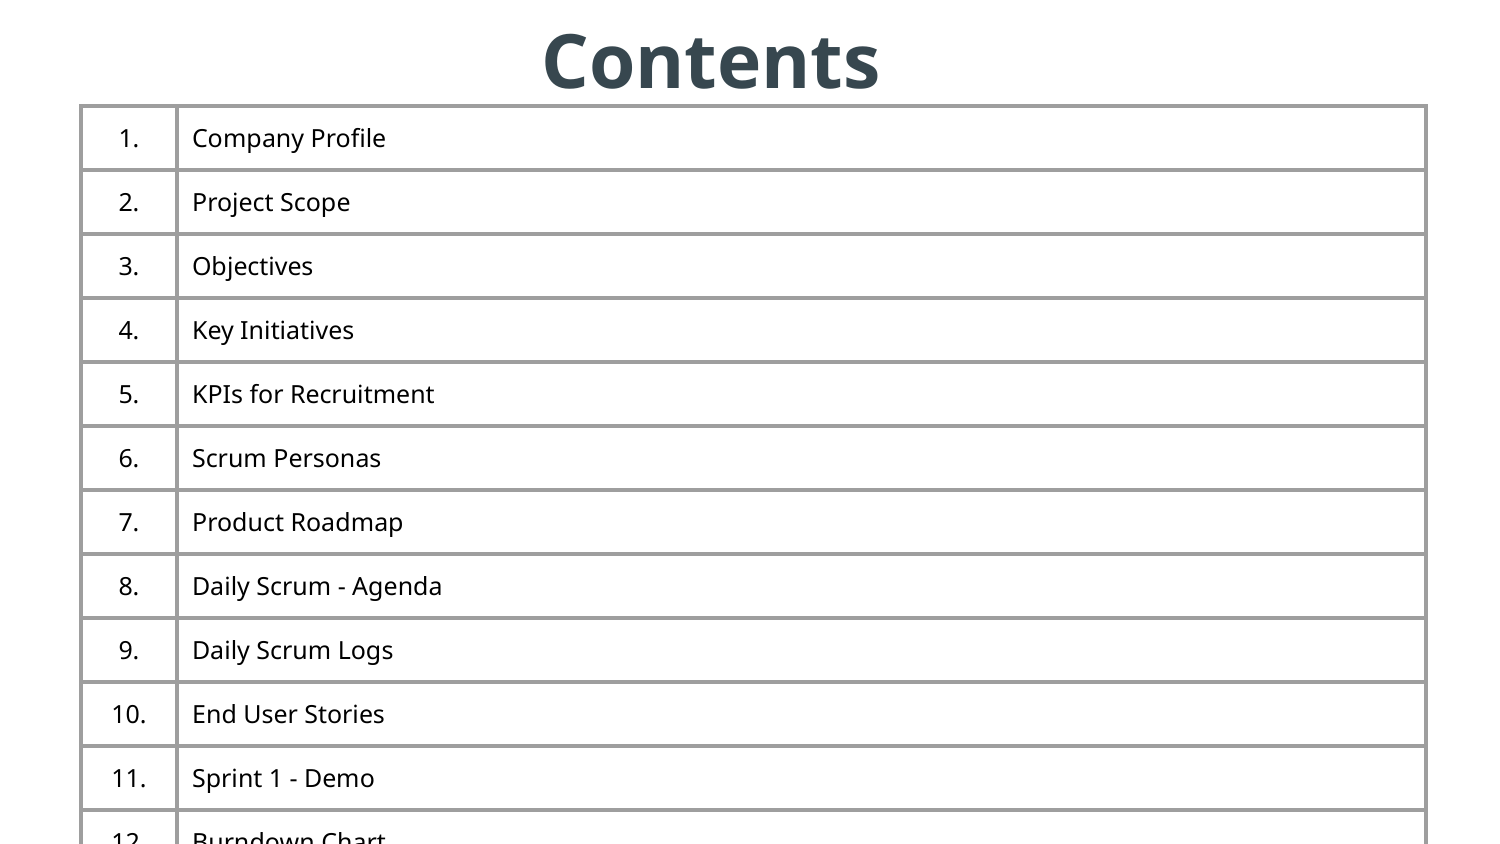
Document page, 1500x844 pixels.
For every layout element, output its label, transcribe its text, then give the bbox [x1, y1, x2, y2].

table_cell 3. [83, 236, 175, 296]
table_cell Sprint 1 - Demo [179, 748, 1424, 808]
table_cell Key Initiatives [179, 300, 1424, 360]
table_cell Burndown Chart [179, 812, 1424, 844]
table_cell Daily Scrum Logs [179, 620, 1424, 680]
title Contents [526, 0, 974, 104]
table_cell 2. [83, 172, 175, 232]
table_cell 12. [83, 812, 175, 844]
table_cell Objectives [179, 236, 1424, 296]
table_header Company Profile [179, 108, 1424, 168]
table_cell 11. [83, 748, 175, 808]
table_cell Scrum Personas [179, 428, 1424, 488]
table_cell 5. [83, 364, 175, 424]
table_cell Project Scope [179, 172, 1424, 232]
table_cell End User Stories [179, 684, 1424, 744]
table_cell KPIs for Recruitment [179, 364, 1424, 424]
table_cell 4. [83, 300, 175, 360]
table_cell 6. [83, 428, 175, 488]
table_cell Product Roadmap [179, 492, 1424, 552]
table_cell 9. [83, 620, 175, 680]
table_cell 8. [83, 556, 175, 616]
table_header 1. [83, 108, 175, 168]
table_cell 10. [83, 684, 175, 744]
table_cell 7. [83, 492, 175, 552]
table_cell Daily Scrum - Agenda [179, 556, 1424, 616]
